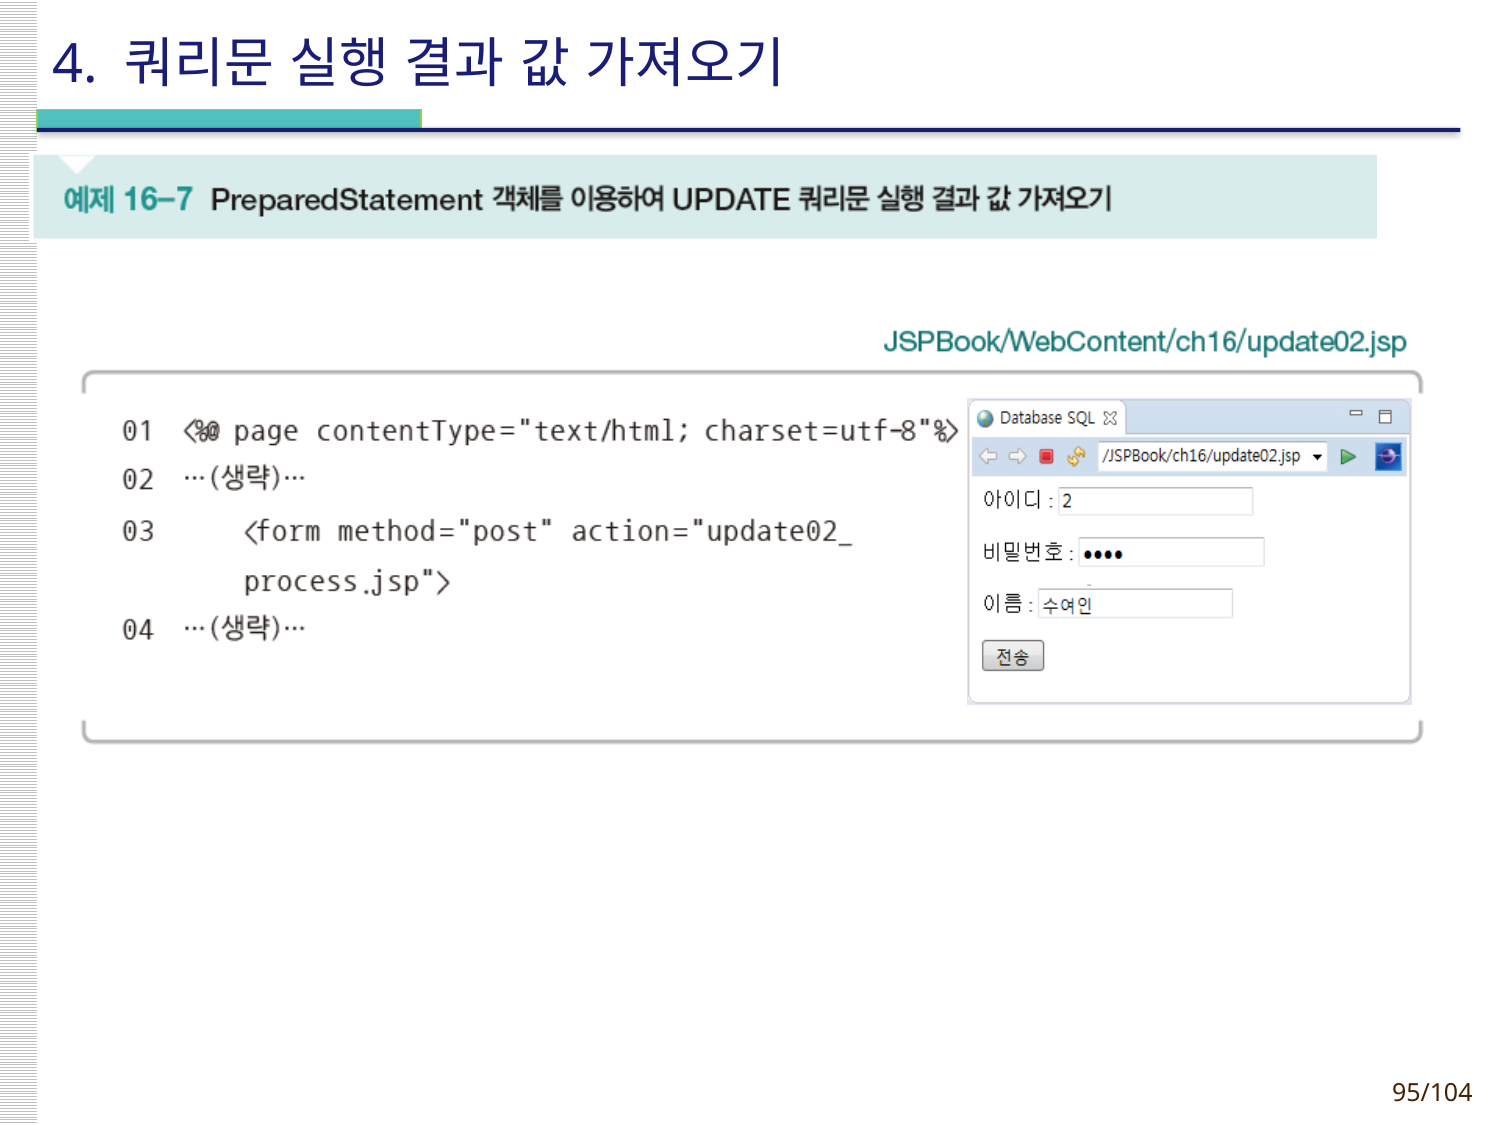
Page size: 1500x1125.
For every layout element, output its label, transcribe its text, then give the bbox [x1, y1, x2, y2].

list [966, 398, 1412, 705]
picture [29, 152, 1377, 243]
title 4. 쿼리문 실행 결과 값 가져오기 [37, 13, 1278, 109]
picture [70, 314, 1430, 751]
